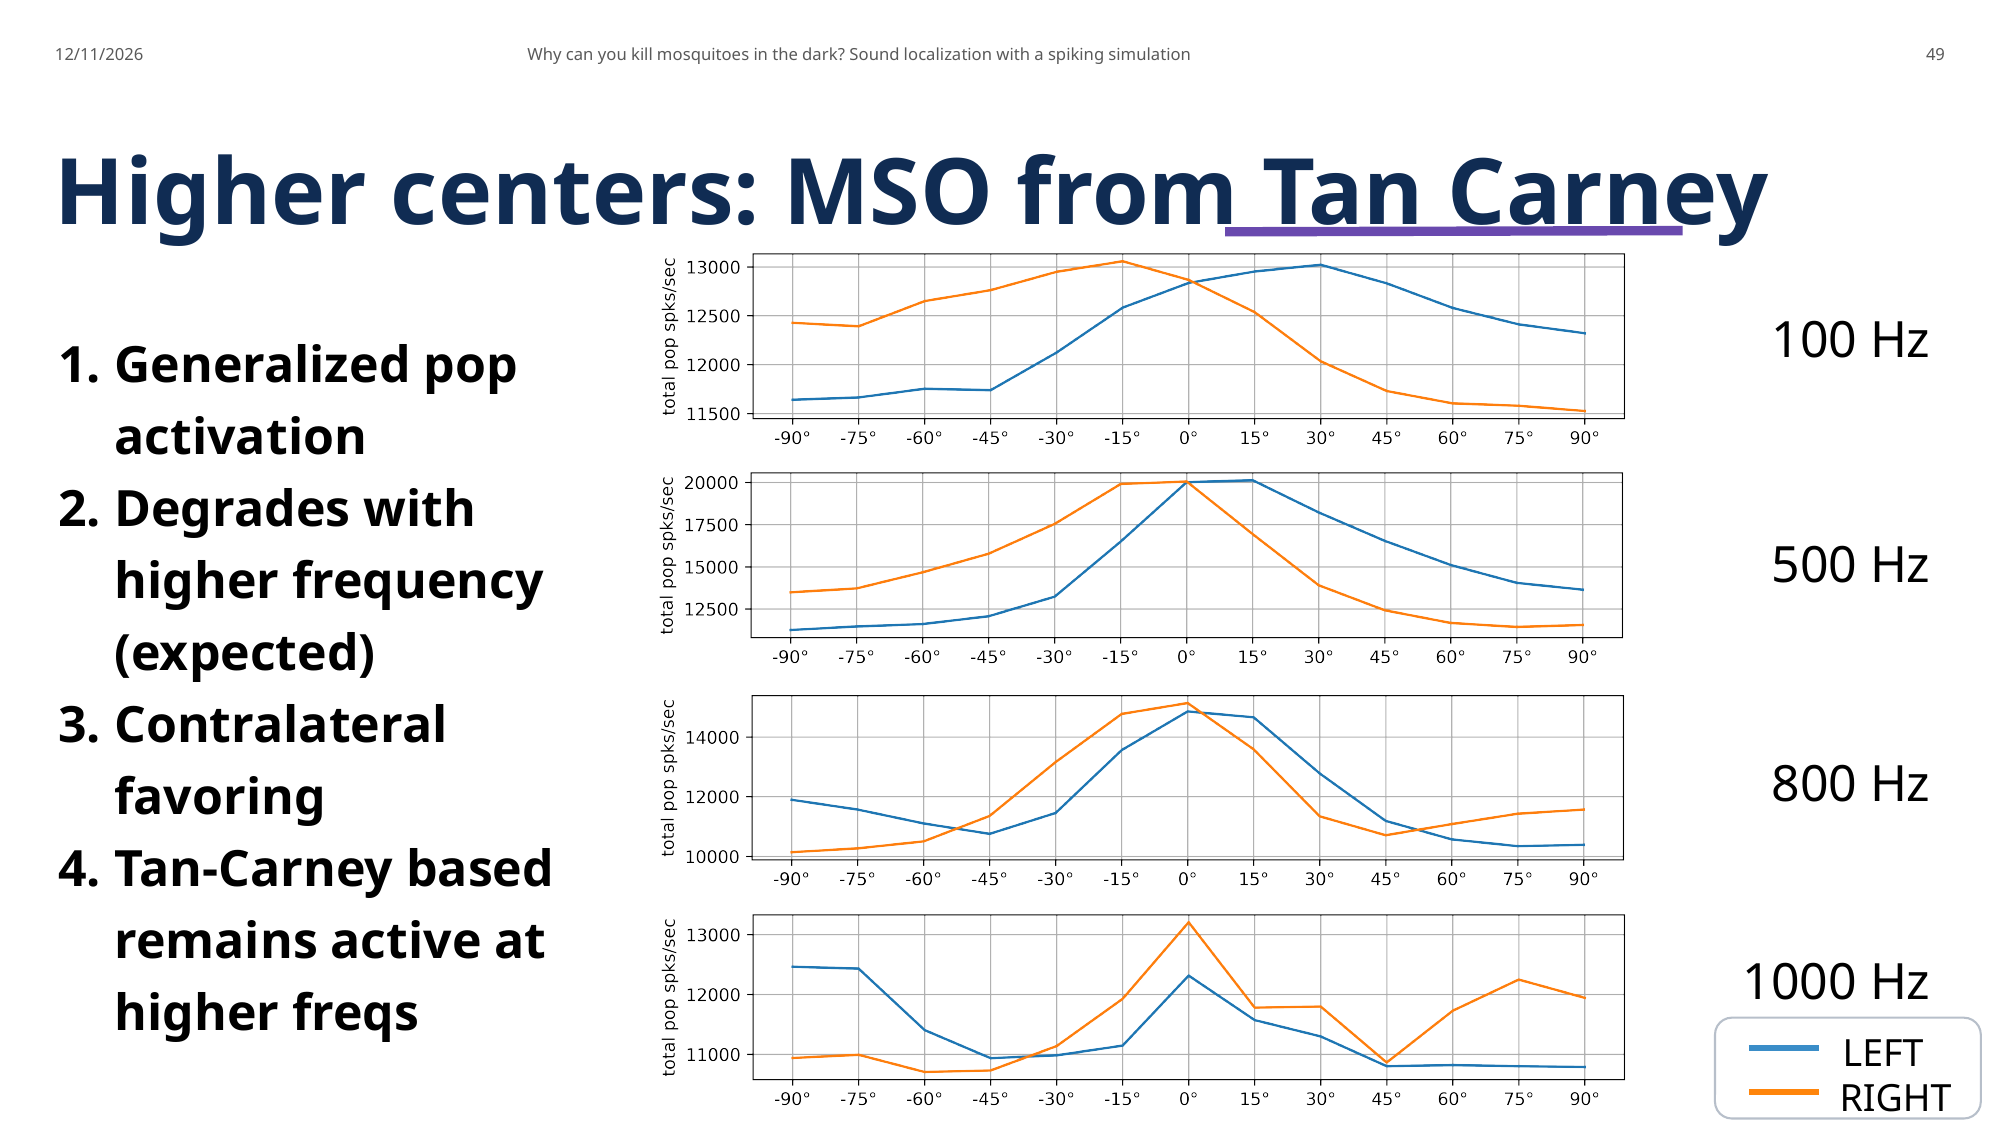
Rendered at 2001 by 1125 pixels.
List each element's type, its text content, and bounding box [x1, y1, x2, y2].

title Higher centers: MSO from Tan Carney [54, 132, 1945, 271]
picture [640, 216, 1643, 1125]
text_box 1000 Hz [1715, 941, 1945, 1017]
text_box 800 Hz [1715, 744, 1946, 820]
text_box Generalized pop activation Degrades with higher frequency (expected) Contralateral favoring Tan-Carney based remains active at higher freqs [58, 320, 642, 1049]
slide_number 49 [1774, 6, 1945, 67]
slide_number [54, 6, 446, 67]
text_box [1714, 1017, 1981, 1119]
footer Why can you kill mosquitoes in the dark? Sound localization with a spiking simulation [527, 6, 1203, 67]
text_box 500 Hz [1715, 524, 1945, 600]
text_box 100 Hz [1715, 300, 1945, 375]
